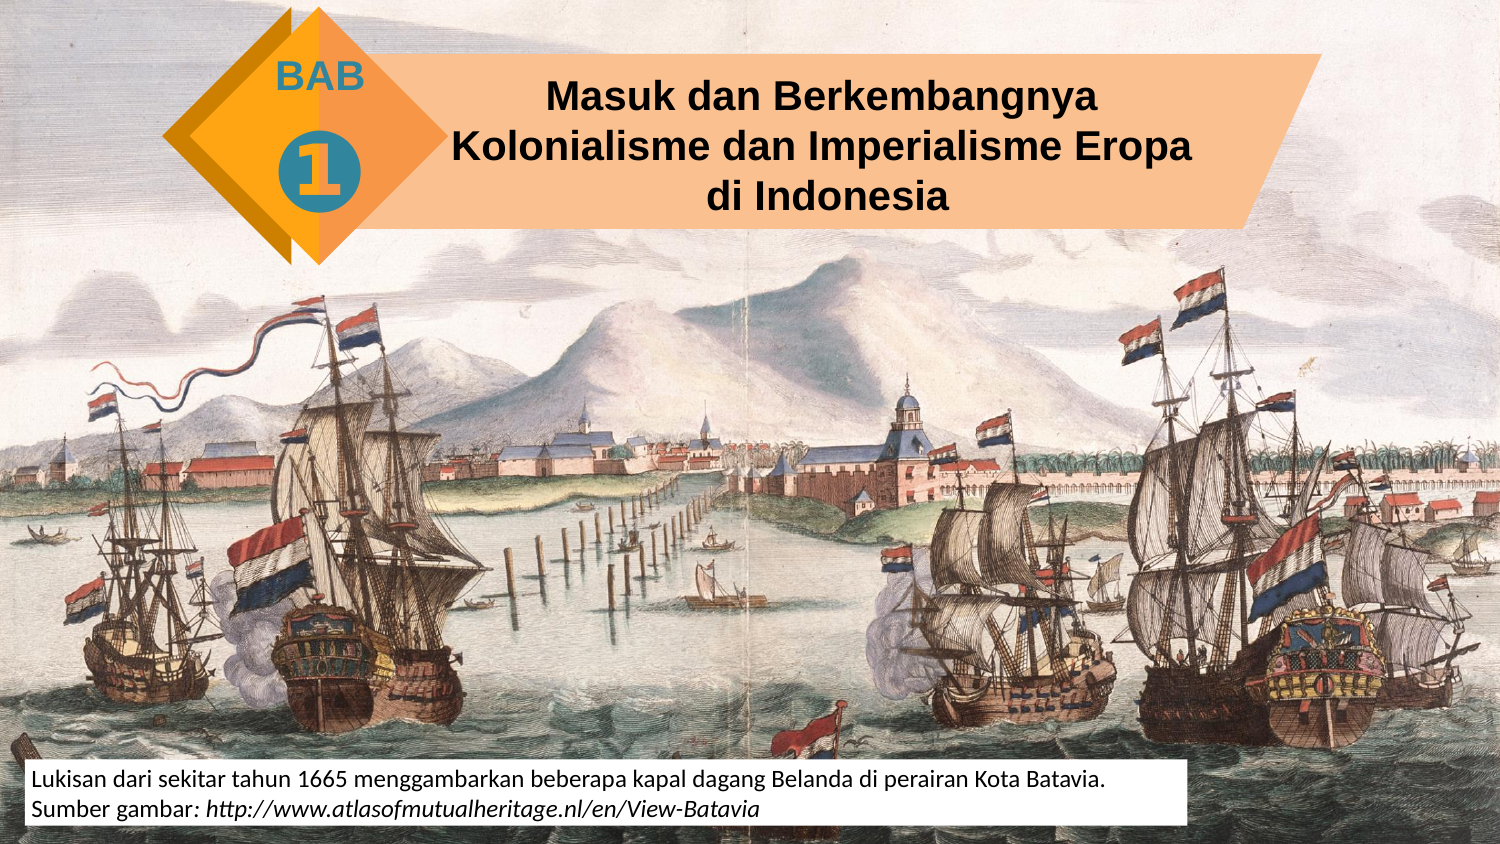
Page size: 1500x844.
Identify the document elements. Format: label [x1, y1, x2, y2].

text_box [199, 22, 1323, 260]
picture [0, 0, 1500, 844]
